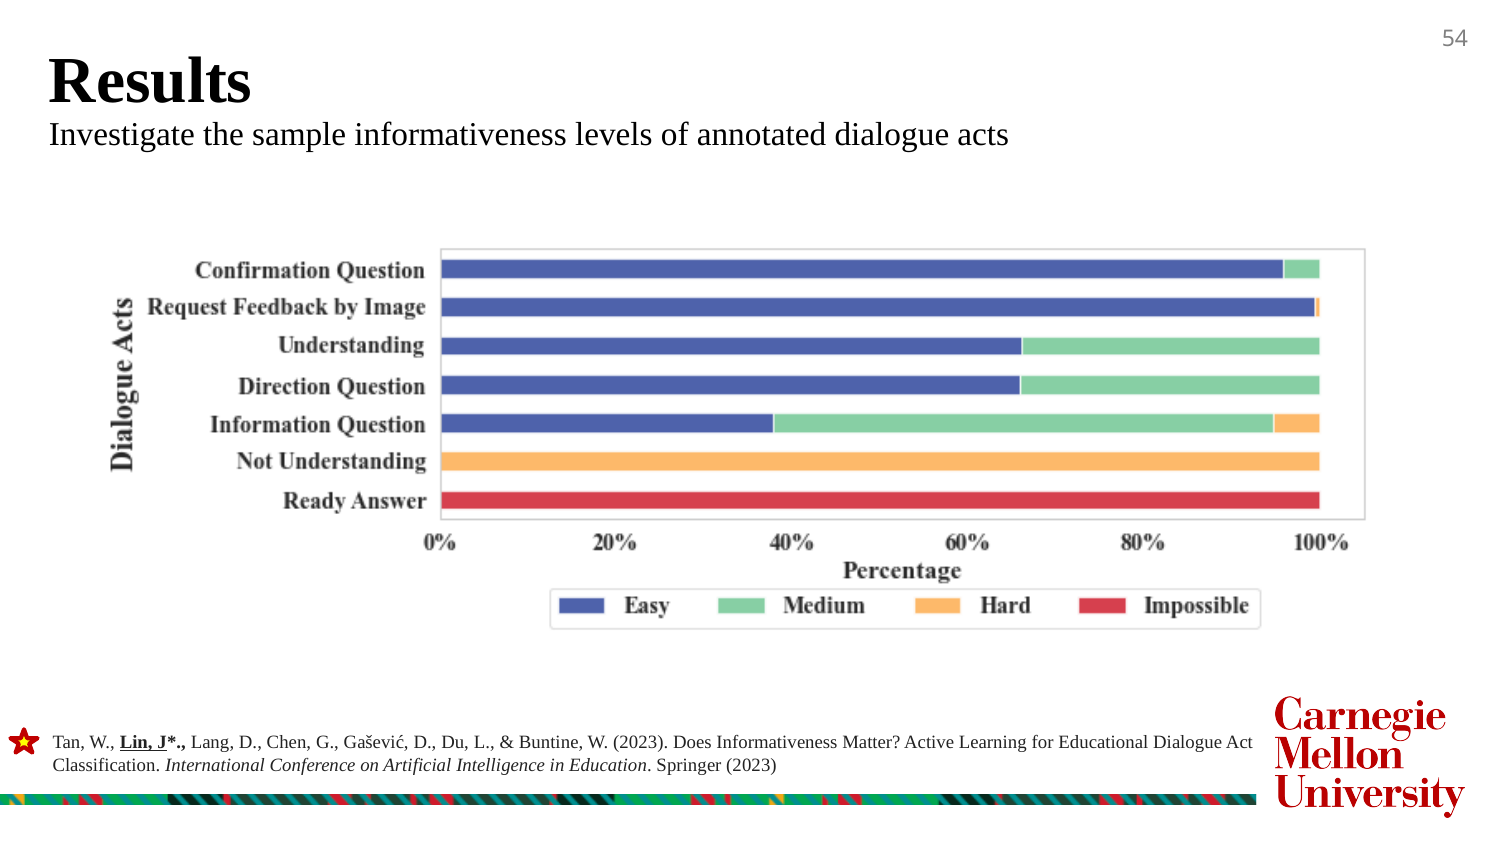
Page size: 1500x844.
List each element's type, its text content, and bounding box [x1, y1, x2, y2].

text_box Tan, W., Lin, J*., Lang, D., Chen, G., Gašević, D., Du, L., & Buntine, W. (2023). Does Informativeness Matter? Active Learning for Educational Dialogue Act Classification. International Conference on Artificial Intelligence in Education. Springer (2023) [41, 724, 1292, 781]
text_box [8, 727, 40, 755]
picture [101, 236, 1376, 640]
picture [1275, 696, 1465, 818]
list Results Investigate the sample informativeness levels of annotated dialogue acts [37, 40, 1380, 131]
picture [0, 794, 1257, 805]
